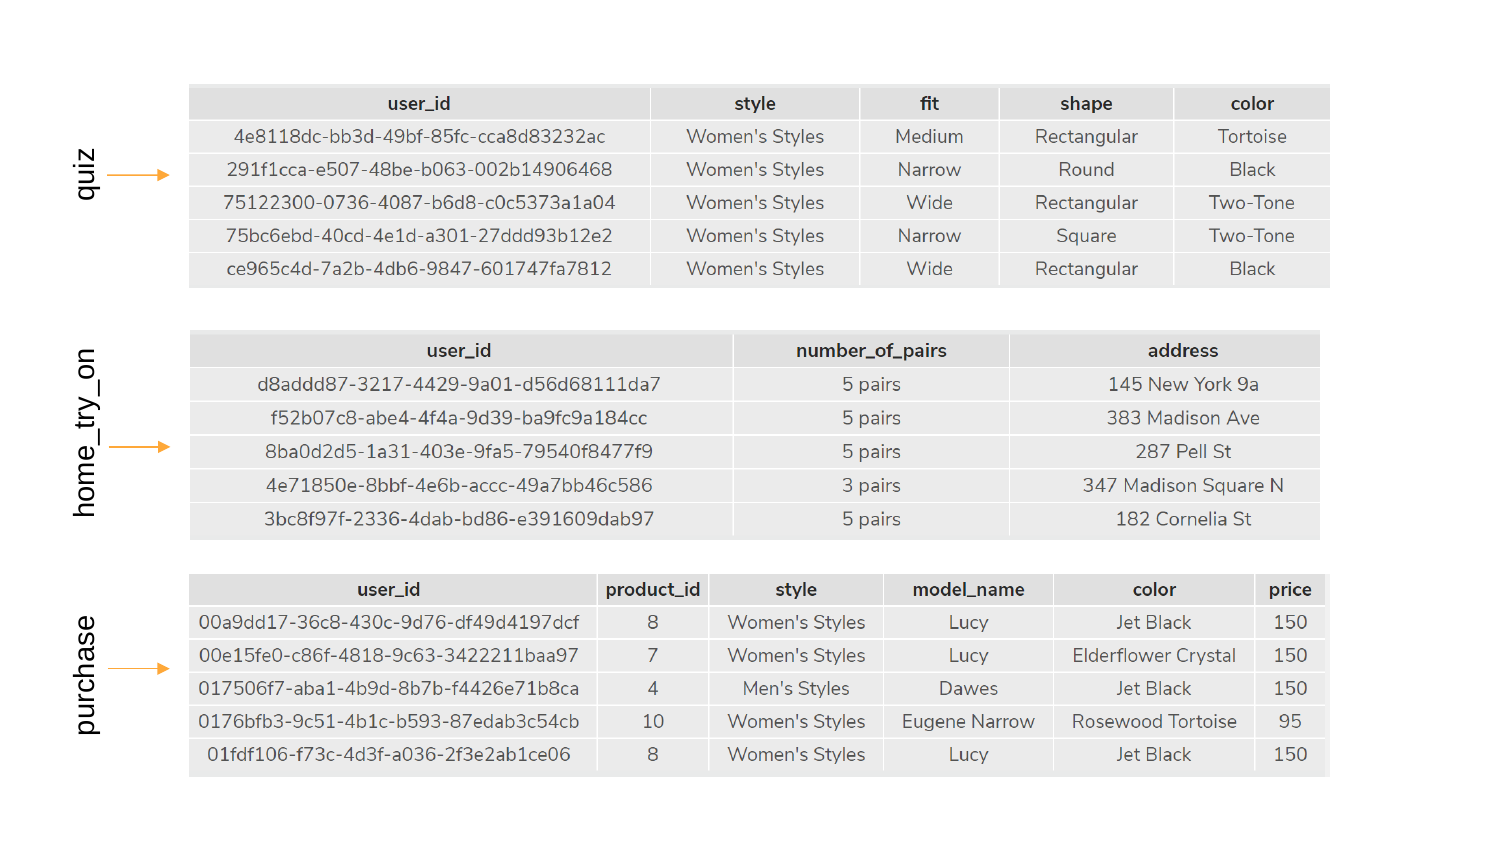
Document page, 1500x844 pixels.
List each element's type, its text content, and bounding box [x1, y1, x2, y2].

text_box quiz [57, 34, 108, 292]
text_box purchase [57, 535, 108, 817]
text_box home_try_on [57, 292, 108, 535]
picture [189, 84, 1330, 288]
picture [190, 329, 1320, 540]
picture [189, 574, 1330, 777]
